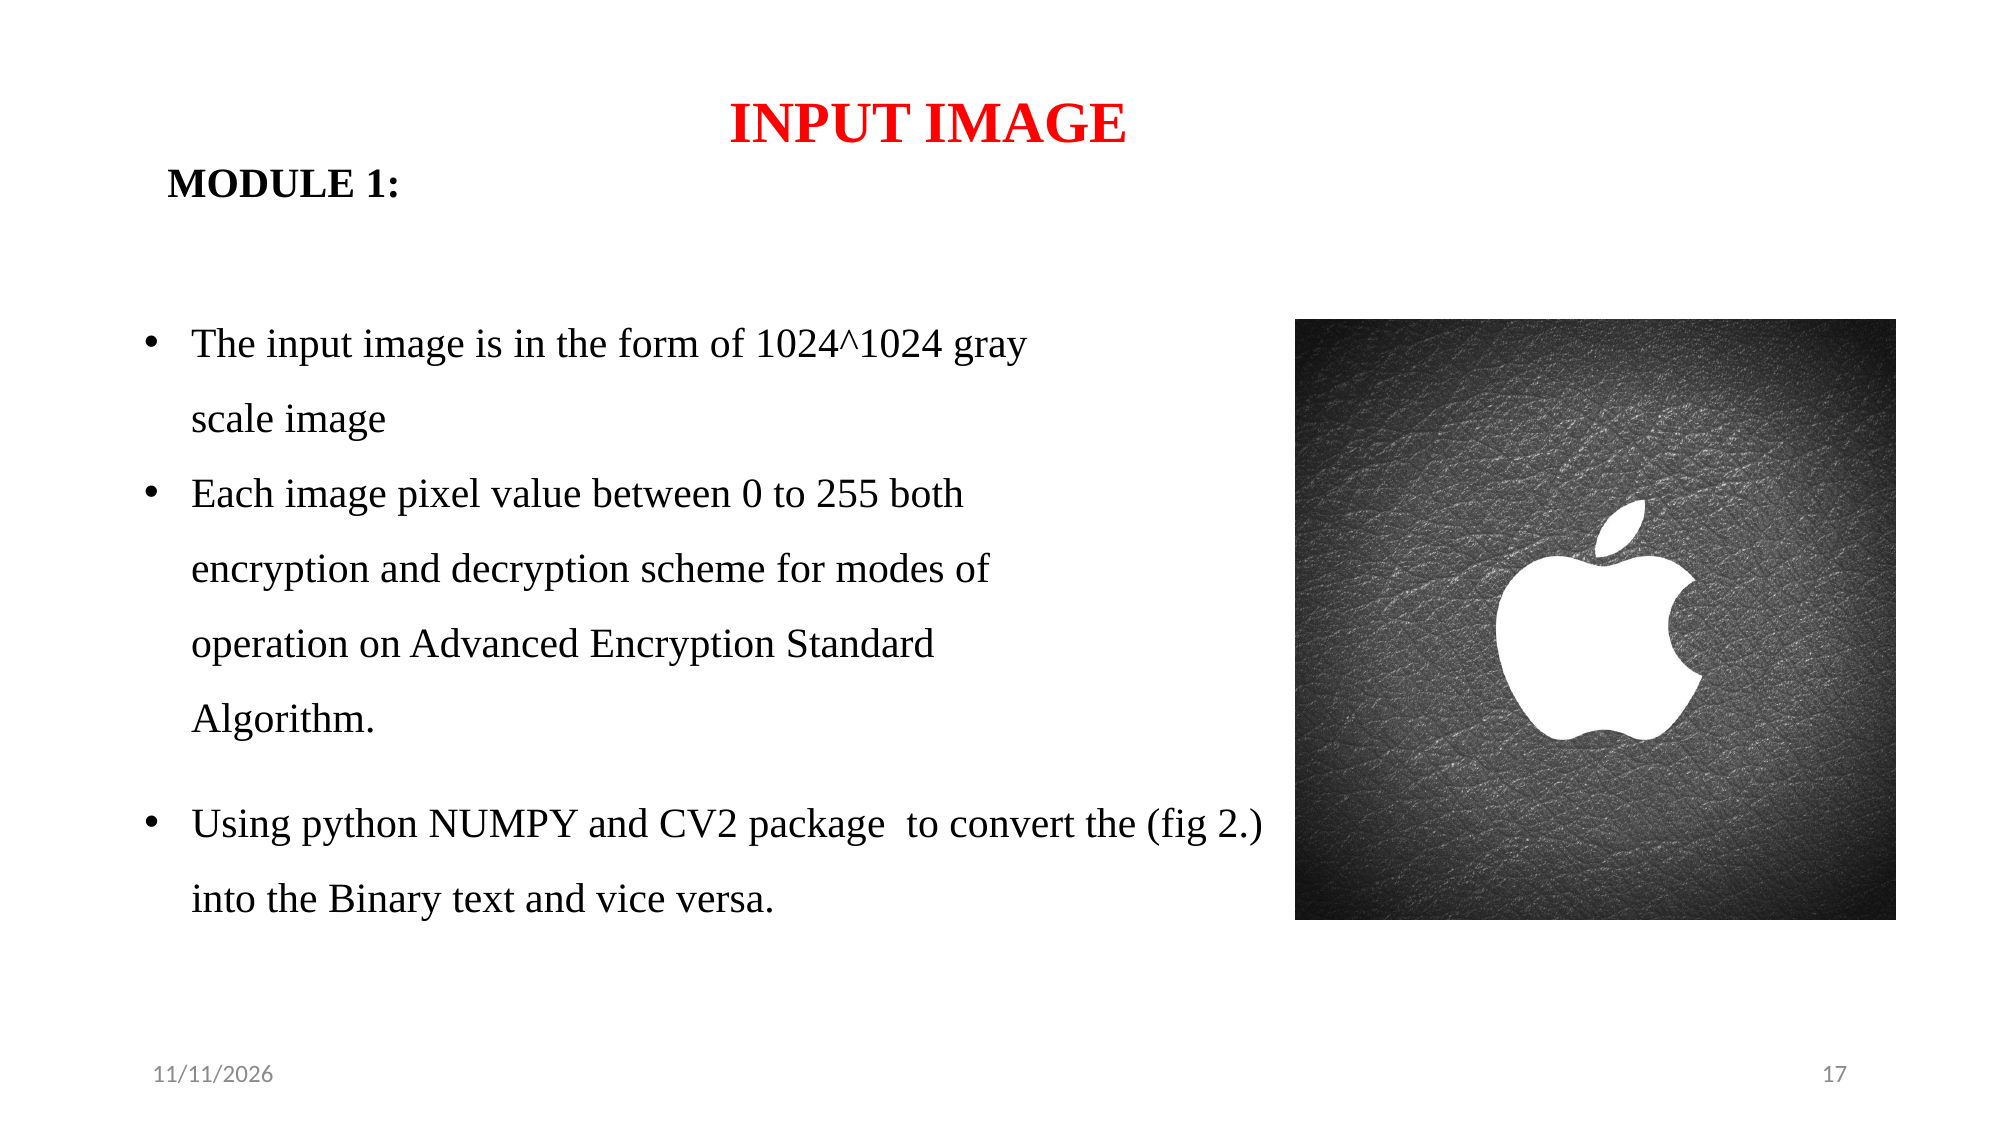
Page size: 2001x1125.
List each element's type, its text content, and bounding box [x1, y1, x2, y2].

text_box Using python NUMPY and CV2 package to convert the (fig 2.) into the Binary text and vice versa. [129, 763, 1302, 929]
picture [1295, 319, 1896, 920]
slide_number 17 [1412, 1042, 1863, 1103]
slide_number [137, 1042, 588, 1103]
text_box MODULE 1: [152, 148, 416, 258]
text_box INPUT IMAGE [715, 76, 1178, 162]
text_box The input image is in the form of 1024^1024 gray scale image Each image pixel value between 0 to 255 both encryption and decryption scheme for modes of operation on Advanced Encryption Standard Algorithm. [129, 283, 1130, 749]
